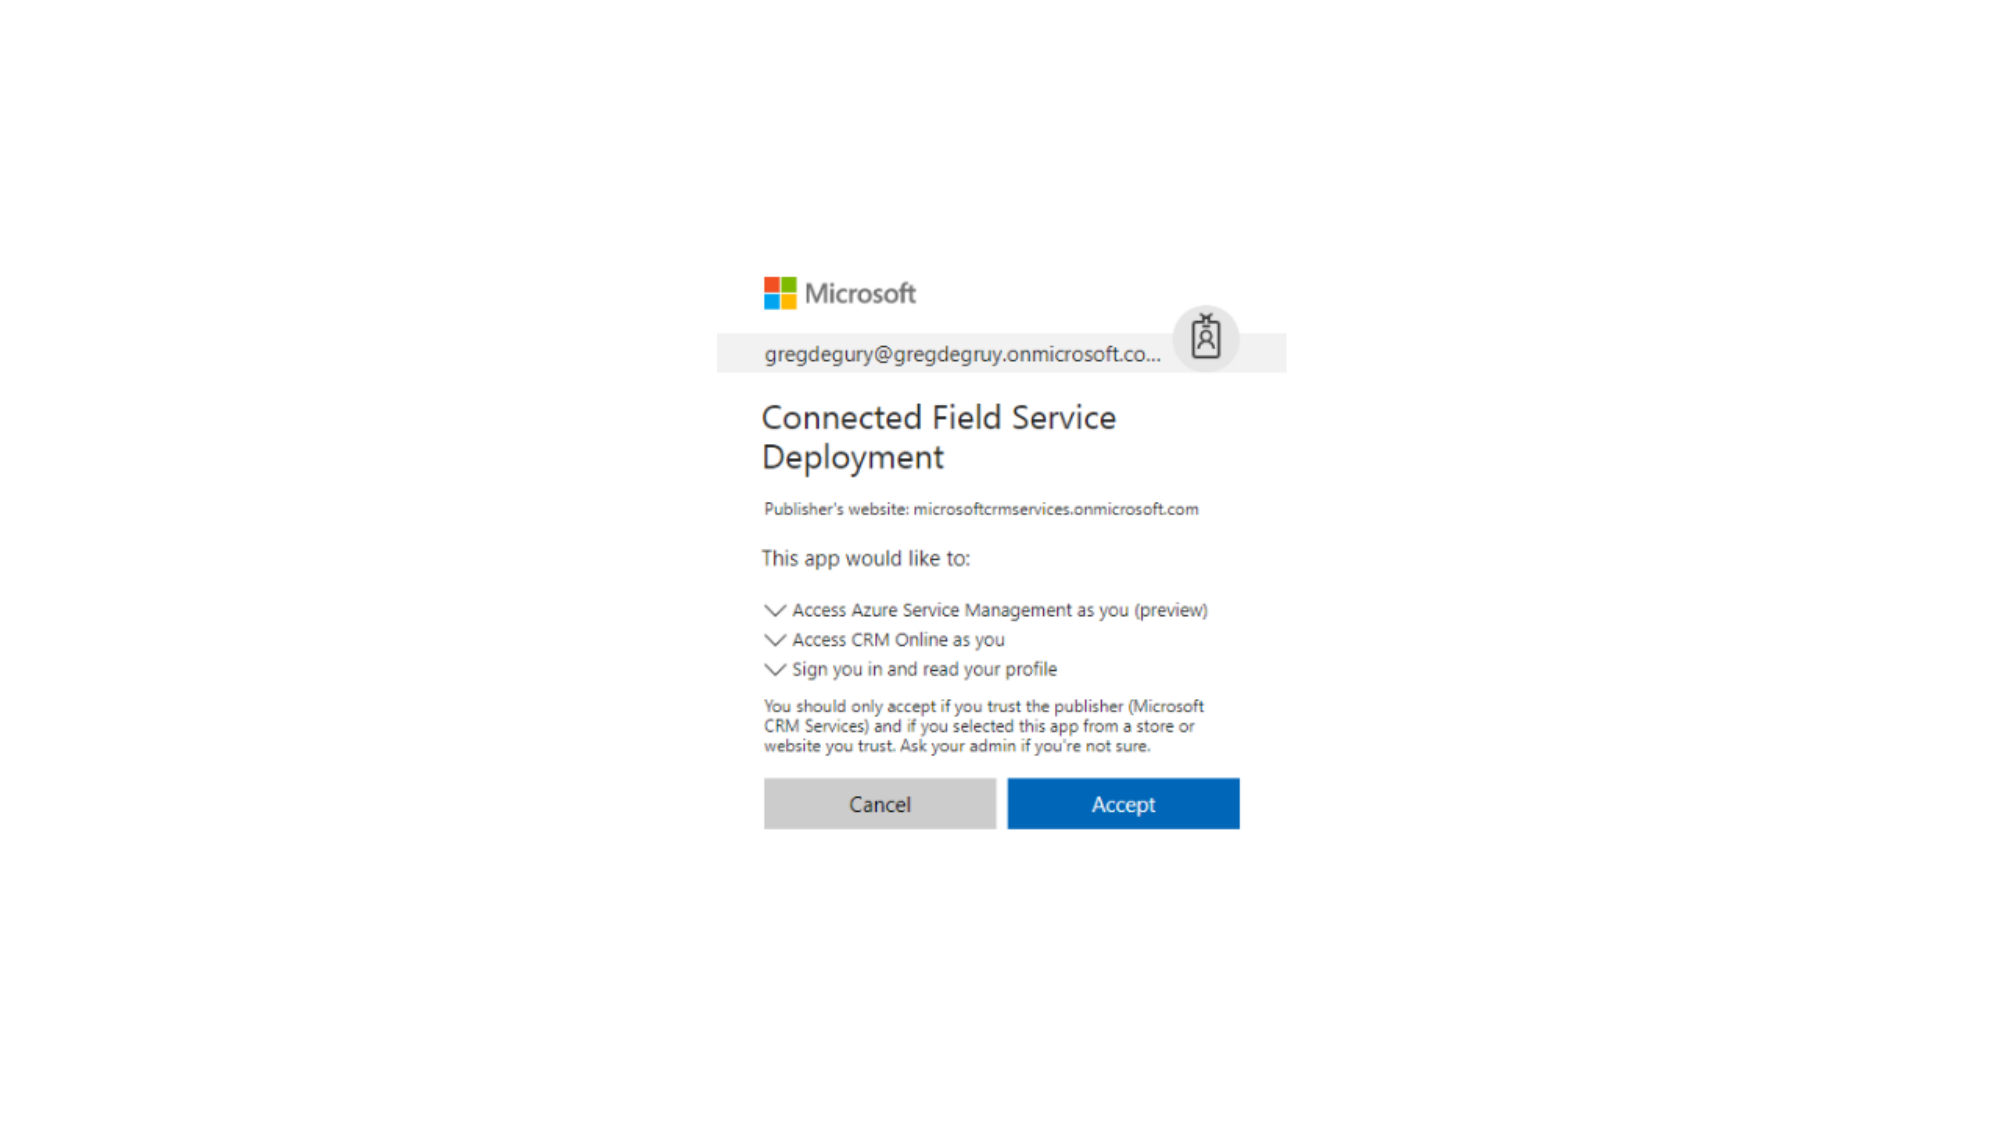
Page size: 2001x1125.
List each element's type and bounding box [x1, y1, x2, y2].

picture [717, 232, 1287, 900]
